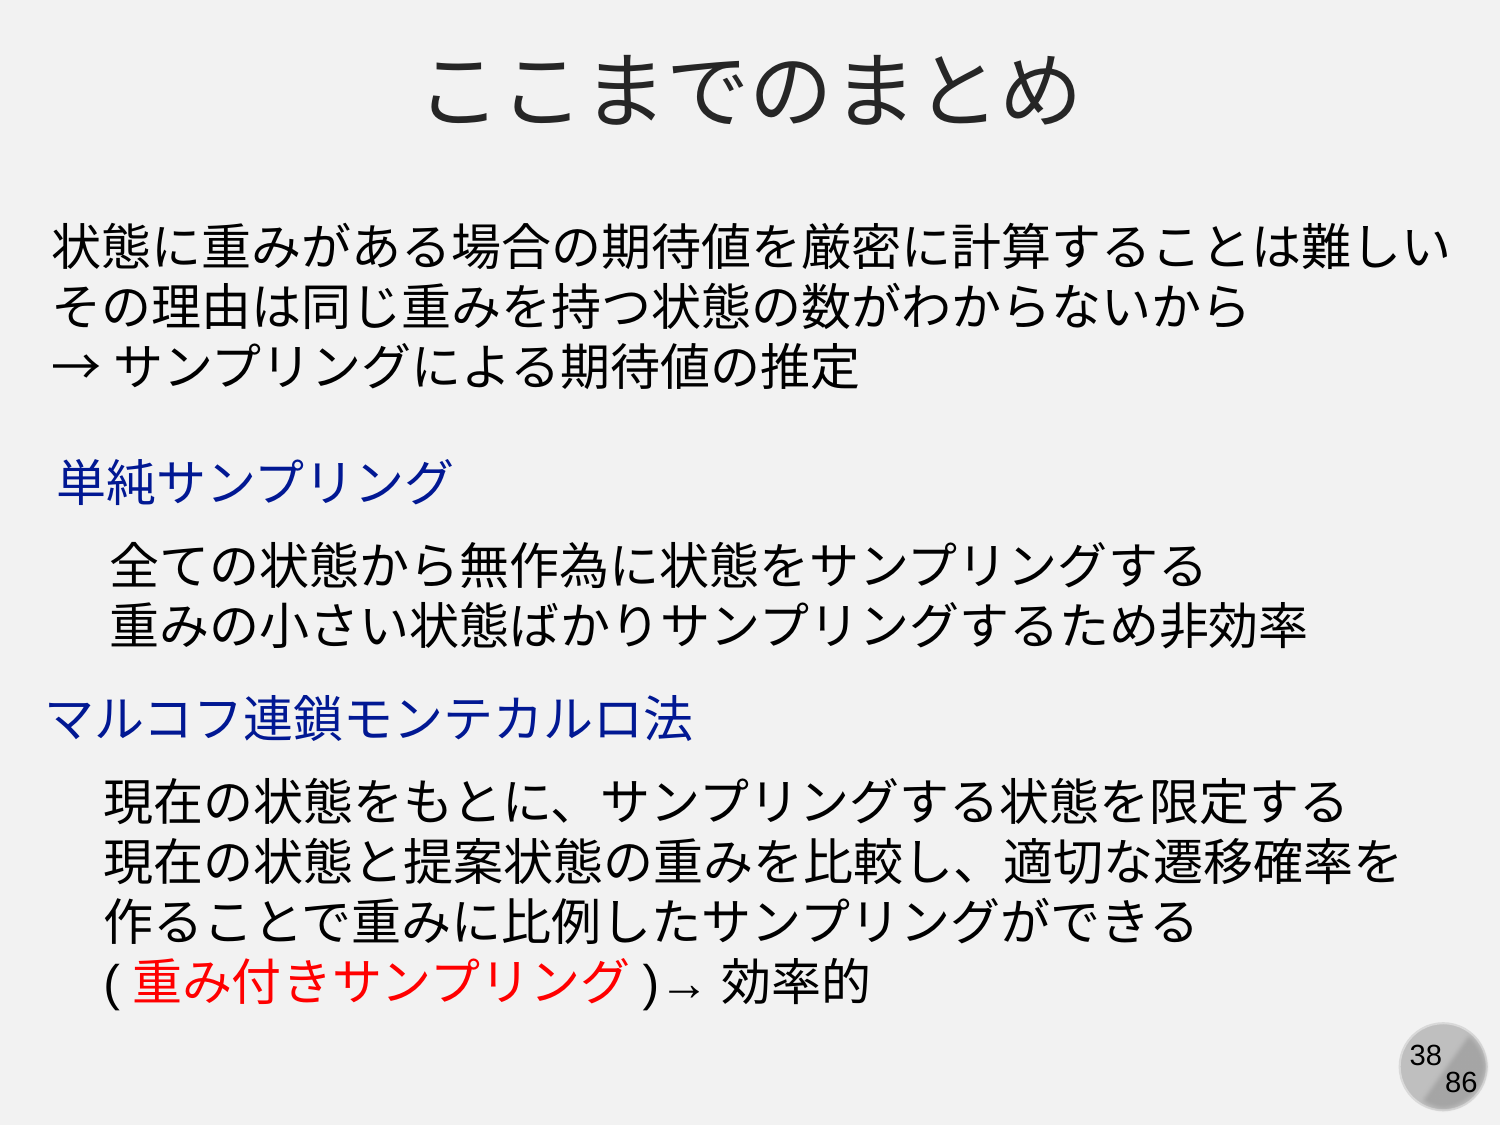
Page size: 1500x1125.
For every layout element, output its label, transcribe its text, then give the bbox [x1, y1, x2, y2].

text_box 状態に重みがある場合の期待値を厳密に計算することは難しい その理由は同じ重みを持つ状態の数がわからないから →サンプリングによる期待値の推定 [36, 208, 1467, 403]
text_box 全ての状態から無作為に状態をサンプリングする 重みの小さい状態ばかりサンプリングするため非効率 [94, 527, 1325, 662]
list ここまでのまとめ [0, 31, 1500, 155]
text_box 現在の状態をもとに、サンプリングする状態を限定する 現在の状態と提案状態の重みを比較し、適切な遷移確率を作ることで重みに比例したサンプリングができる (重み付きサンプリング)→効率的 [88, 763, 1436, 1018]
text_box マルコフ連鎖モンテカルロ法 [29, 680, 715, 756]
text_box 単純サンプリング [41, 444, 479, 520]
